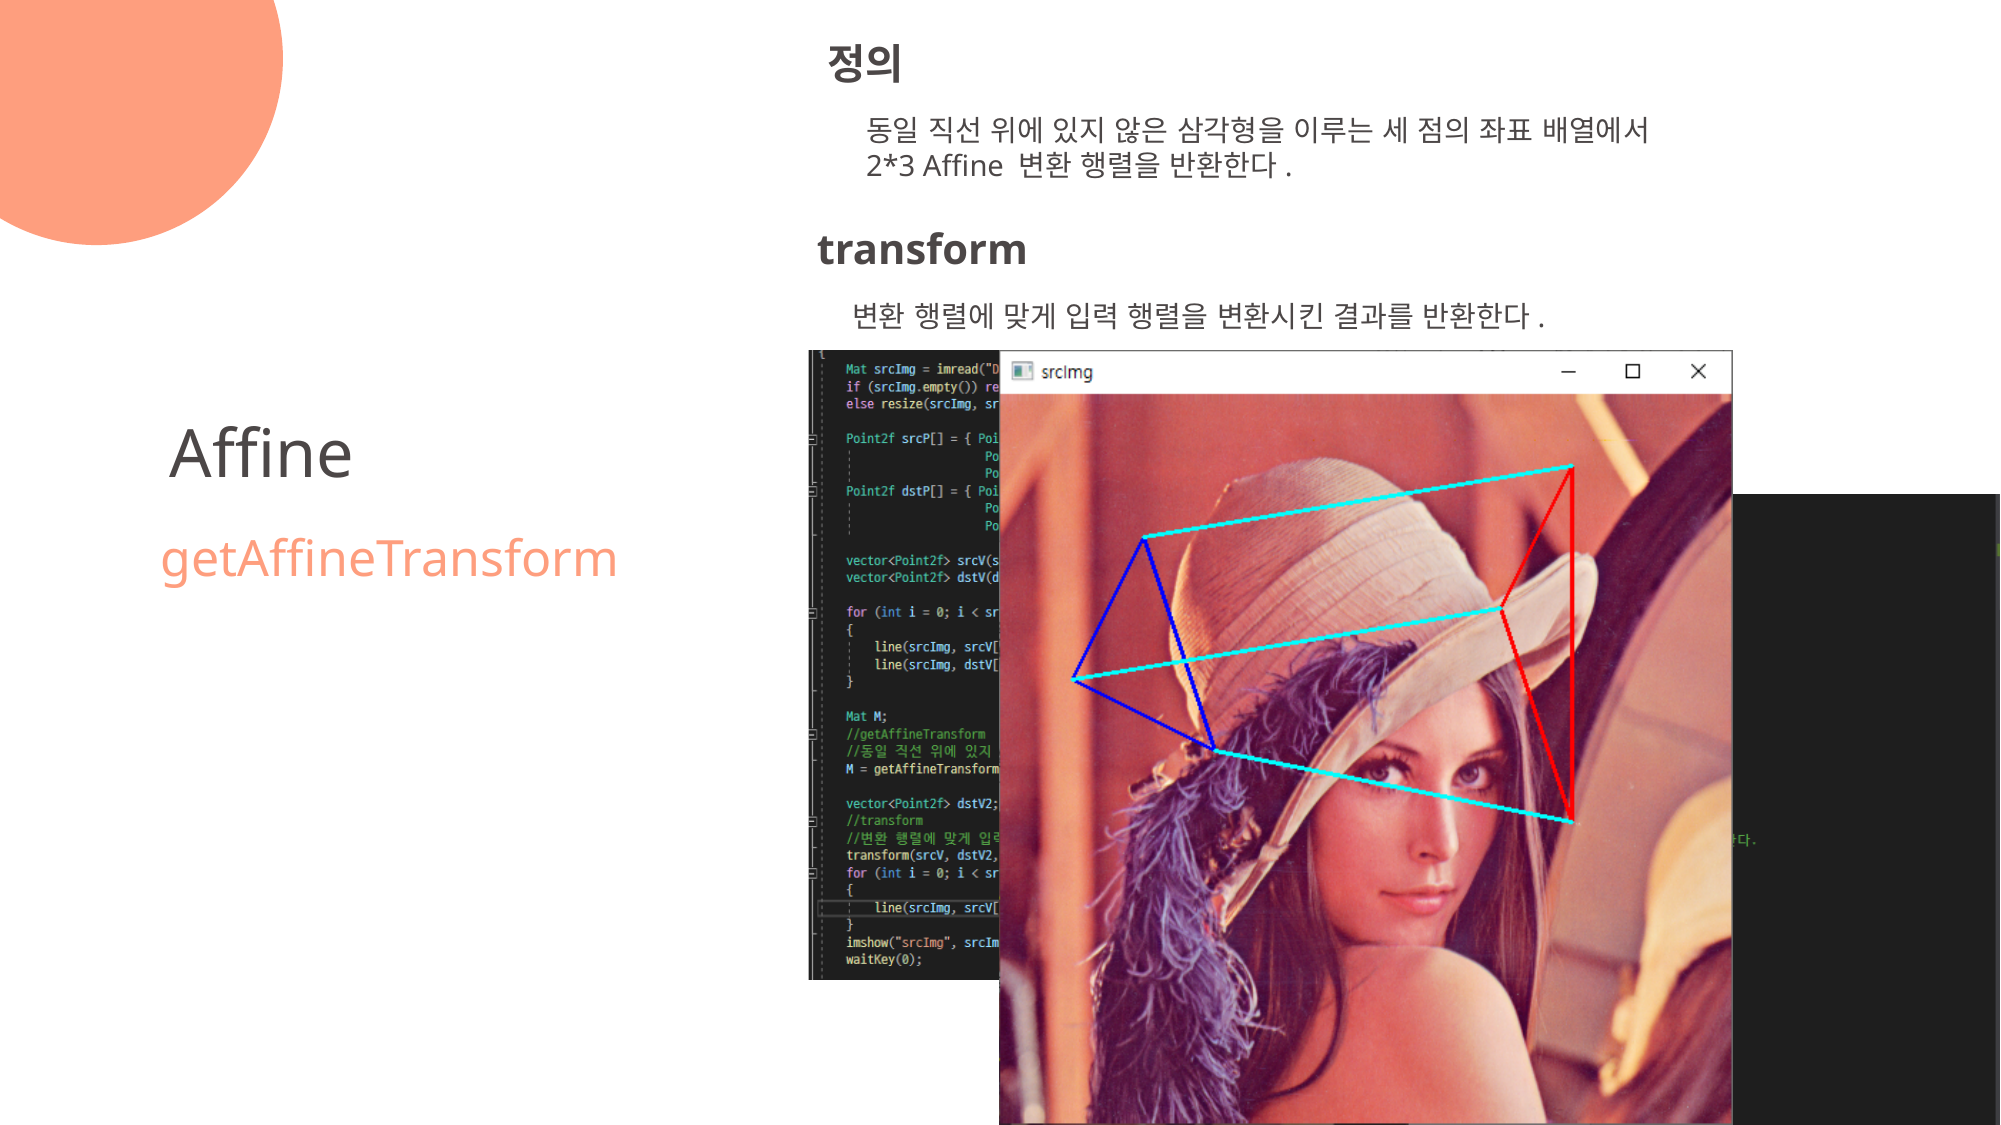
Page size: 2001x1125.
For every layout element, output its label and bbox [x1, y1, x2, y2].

text_box [0, 0, 284, 247]
text_box [808, 215, 1589, 341]
text_box [808, 30, 1708, 191]
text_box [157, 403, 623, 595]
picture [808, 349, 2000, 1125]
